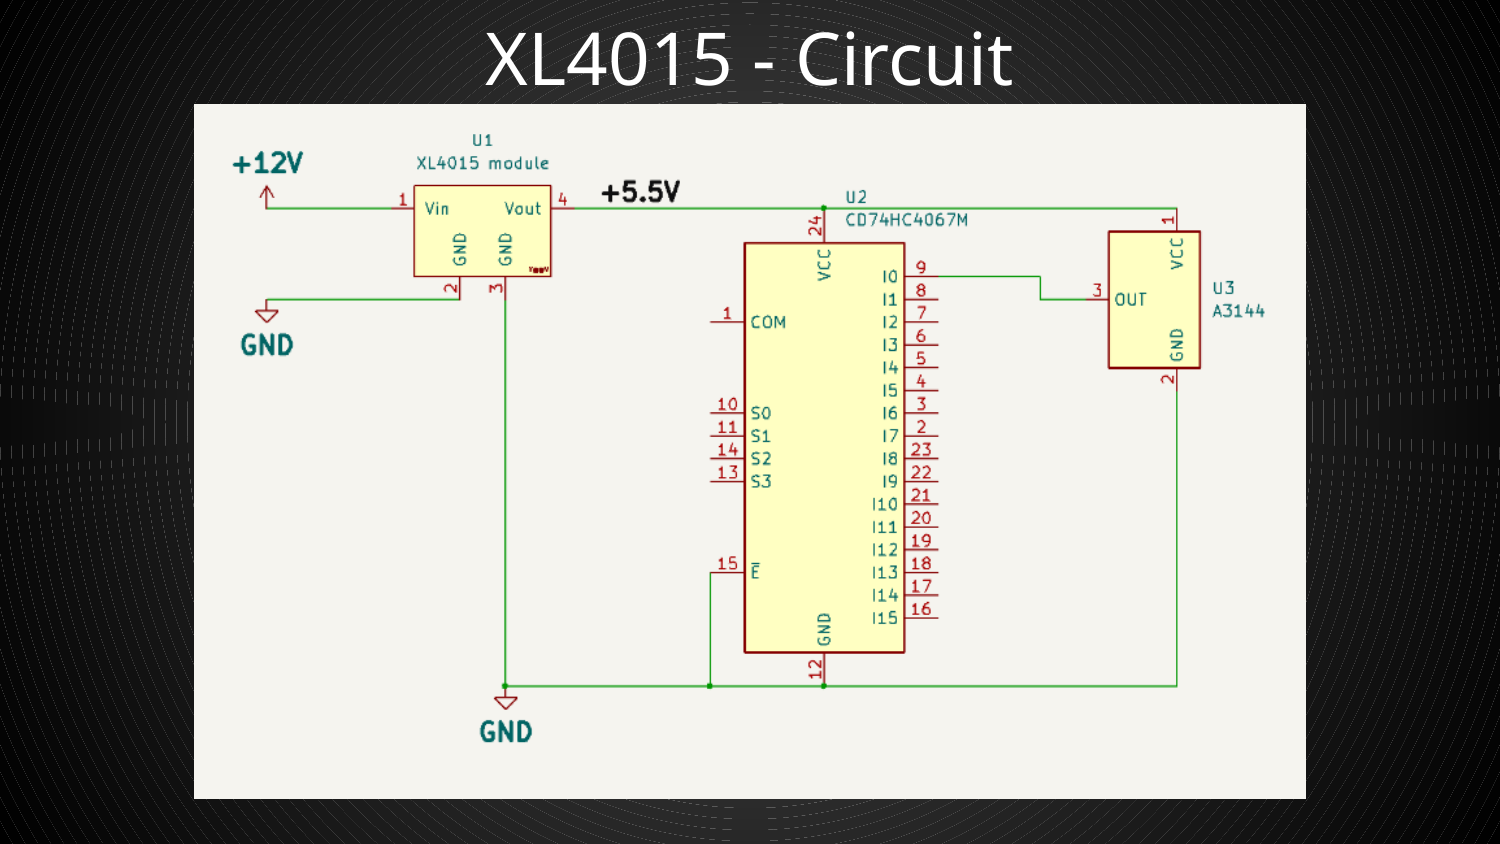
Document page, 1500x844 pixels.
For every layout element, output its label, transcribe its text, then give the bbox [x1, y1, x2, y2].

picture [193, 104, 1306, 800]
title XL4015 - Circuit [80, 0, 1420, 126]
